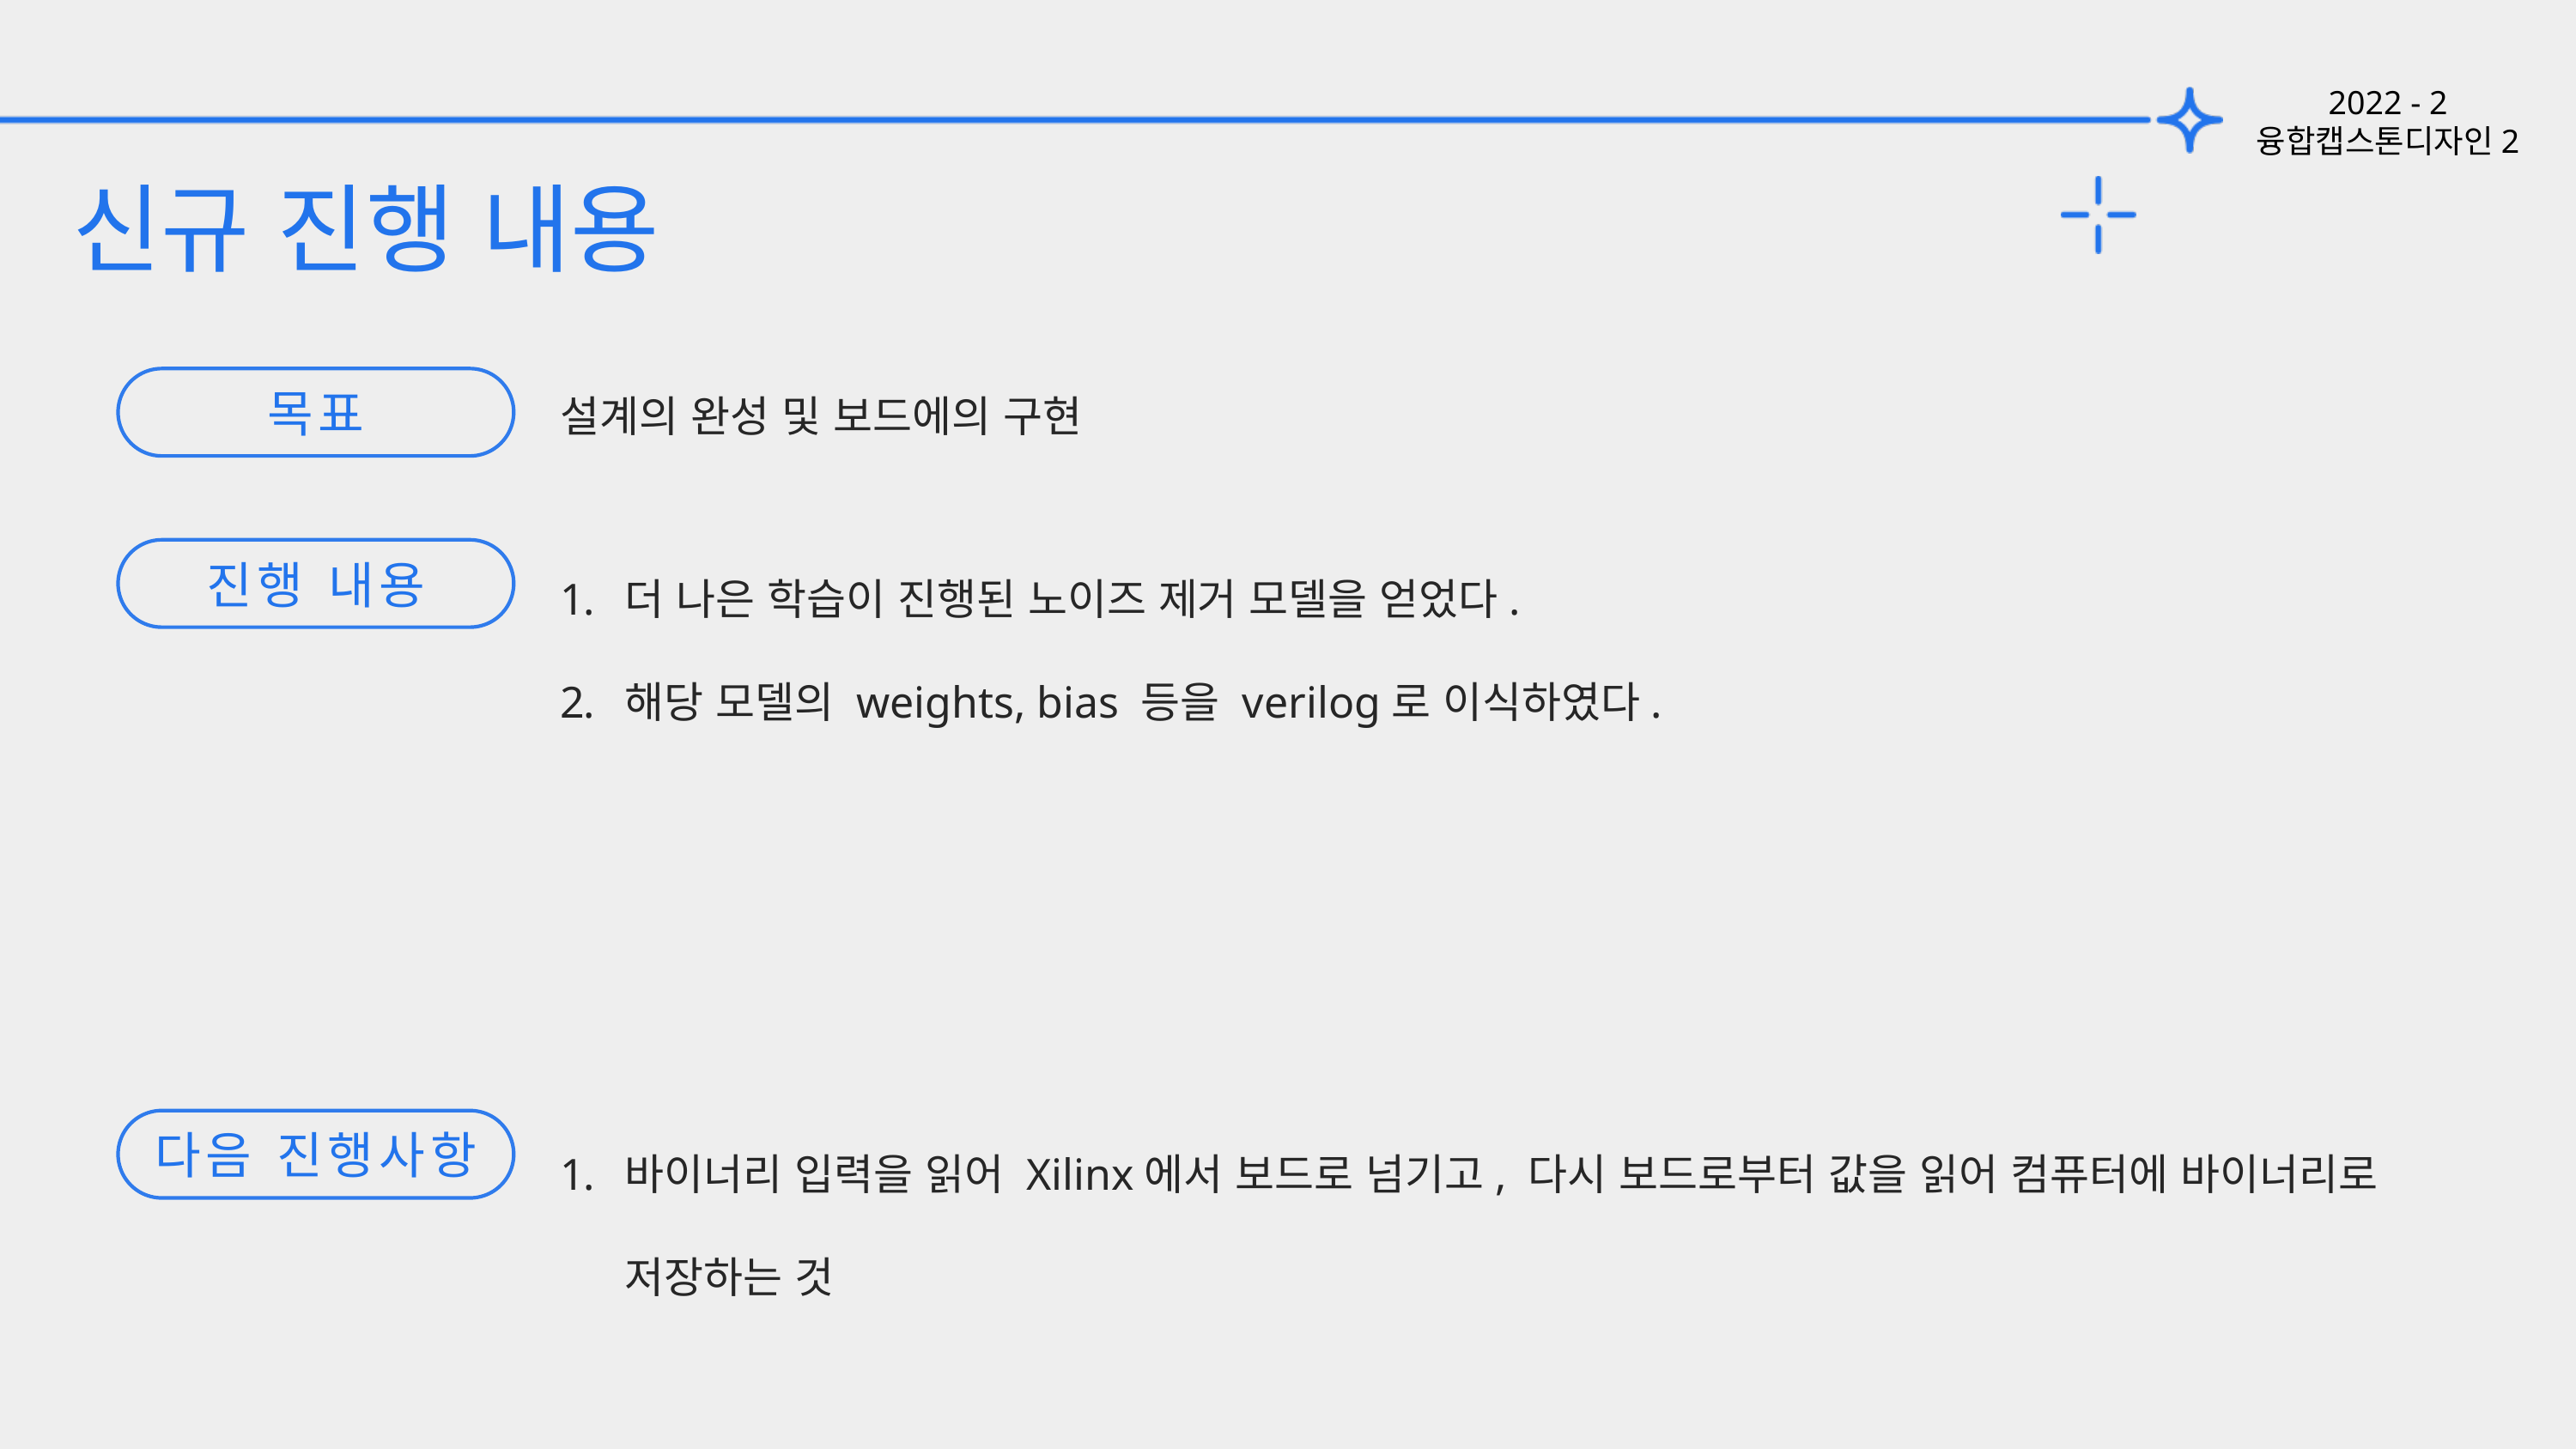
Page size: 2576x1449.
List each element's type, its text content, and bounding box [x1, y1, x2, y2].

text_box 2022 - 2 융합캡스톤디자인2 [2232, 76, 2544, 167]
text_box 진행 내용 [116, 537, 516, 629]
text_box 다음 진행사항 [116, 1108, 516, 1200]
text_box 목표 [116, 367, 516, 458]
text_box 바이너리 입력을 읽어 Xilinx에서 보드로 넘기고, 다시 보드로부터 값을 읽어 컴퓨터에 바이너리로 저장하는 것 [547, 1088, 2512, 1308]
text_box 신규 진행 내용 [59, 163, 1104, 291]
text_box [2060, 176, 2136, 254]
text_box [0, 87, 2223, 155]
text_box 설계의 완성 및 보드에의 구현 [547, 382, 1982, 447]
text_box 더 나은 학습이 진행된 노이즈 제거 모델을 얻었다. 해당 모델의 weights, bias 등을 verilog로 이식하였다. [547, 514, 2404, 734]
